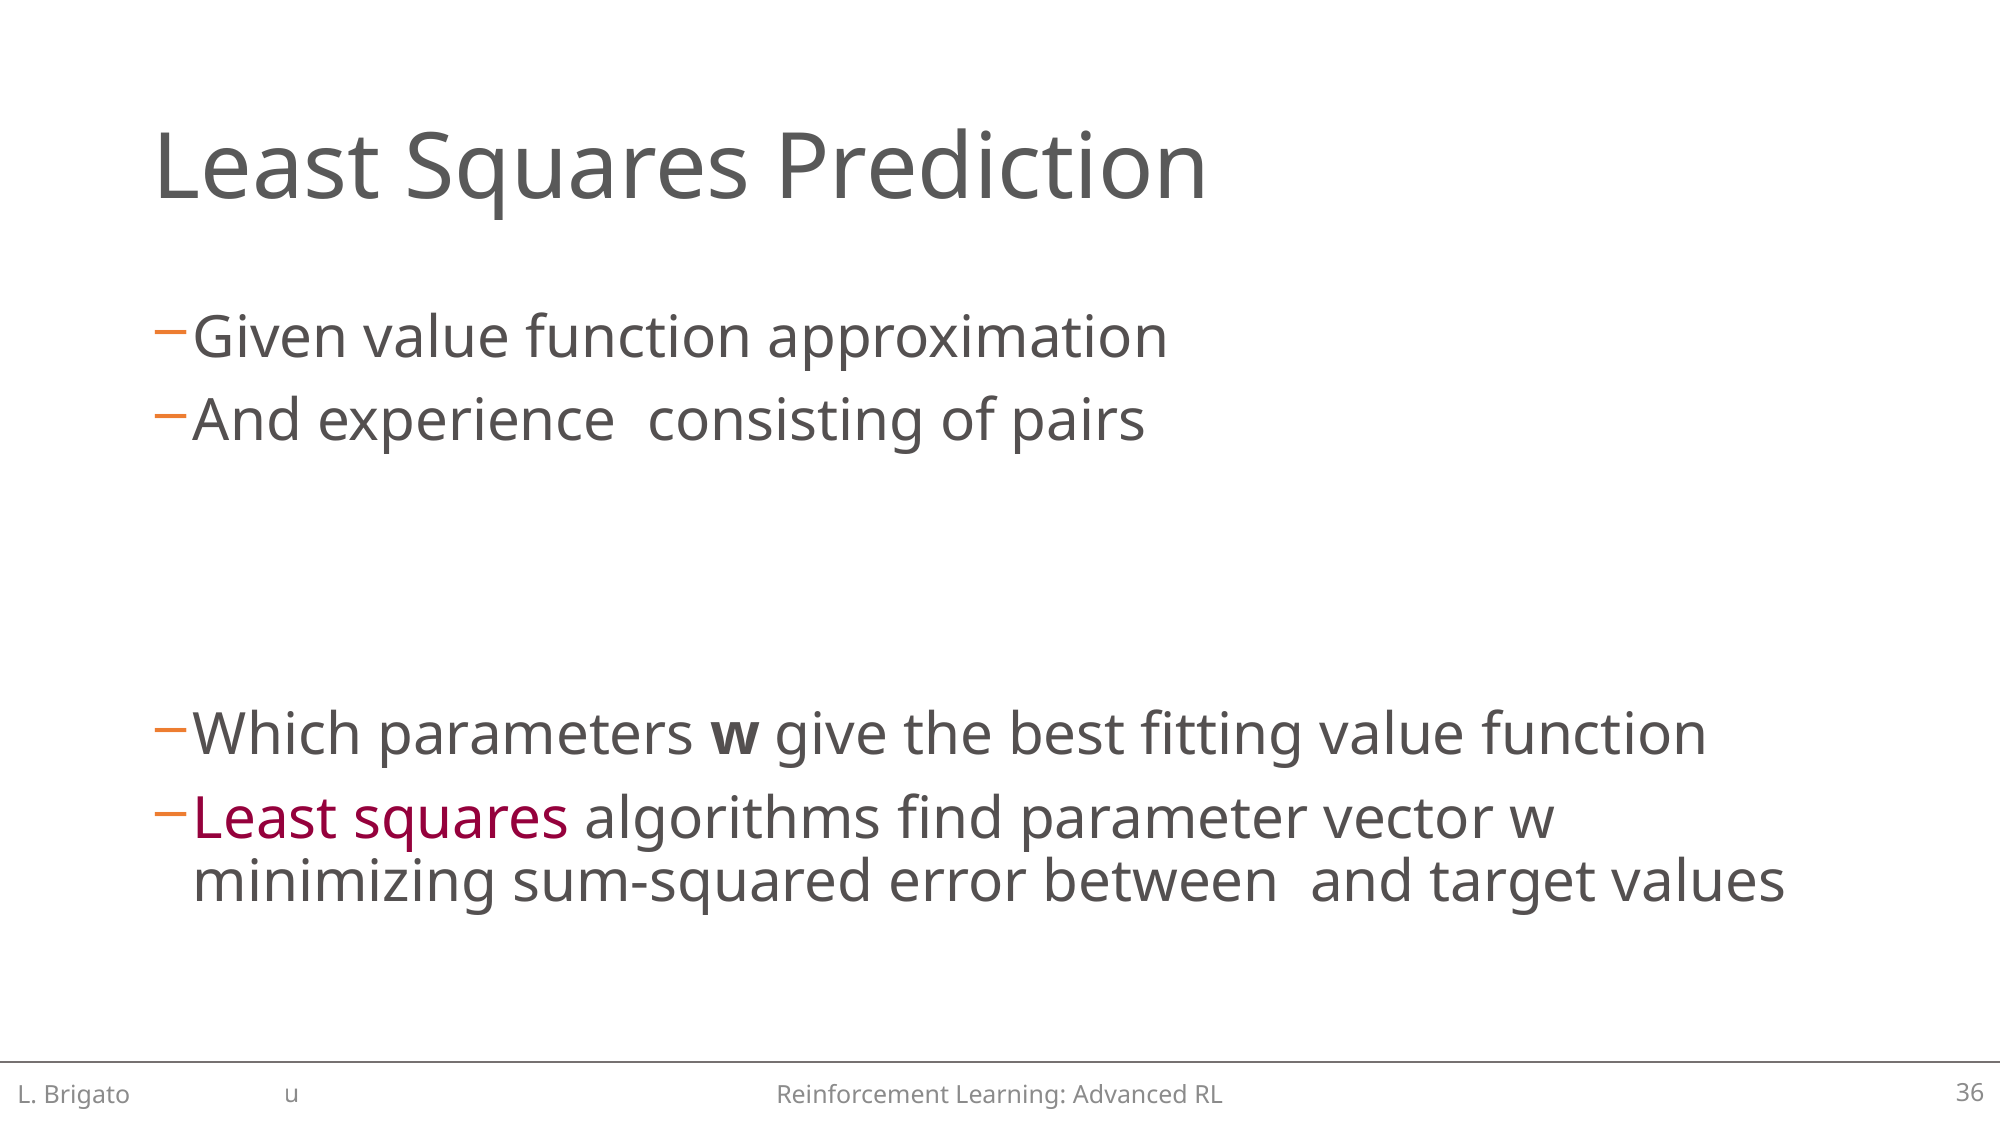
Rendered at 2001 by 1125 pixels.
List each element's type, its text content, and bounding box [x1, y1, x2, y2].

text_box Reinforcement Learning: Advanced RL [662, 1063, 1338, 1124]
text_box L. Brigato [2, 1063, 287, 1124]
title Least Squares Prediction [137, 59, 1863, 278]
slide_number 36 [1549, 1063, 2000, 1124]
